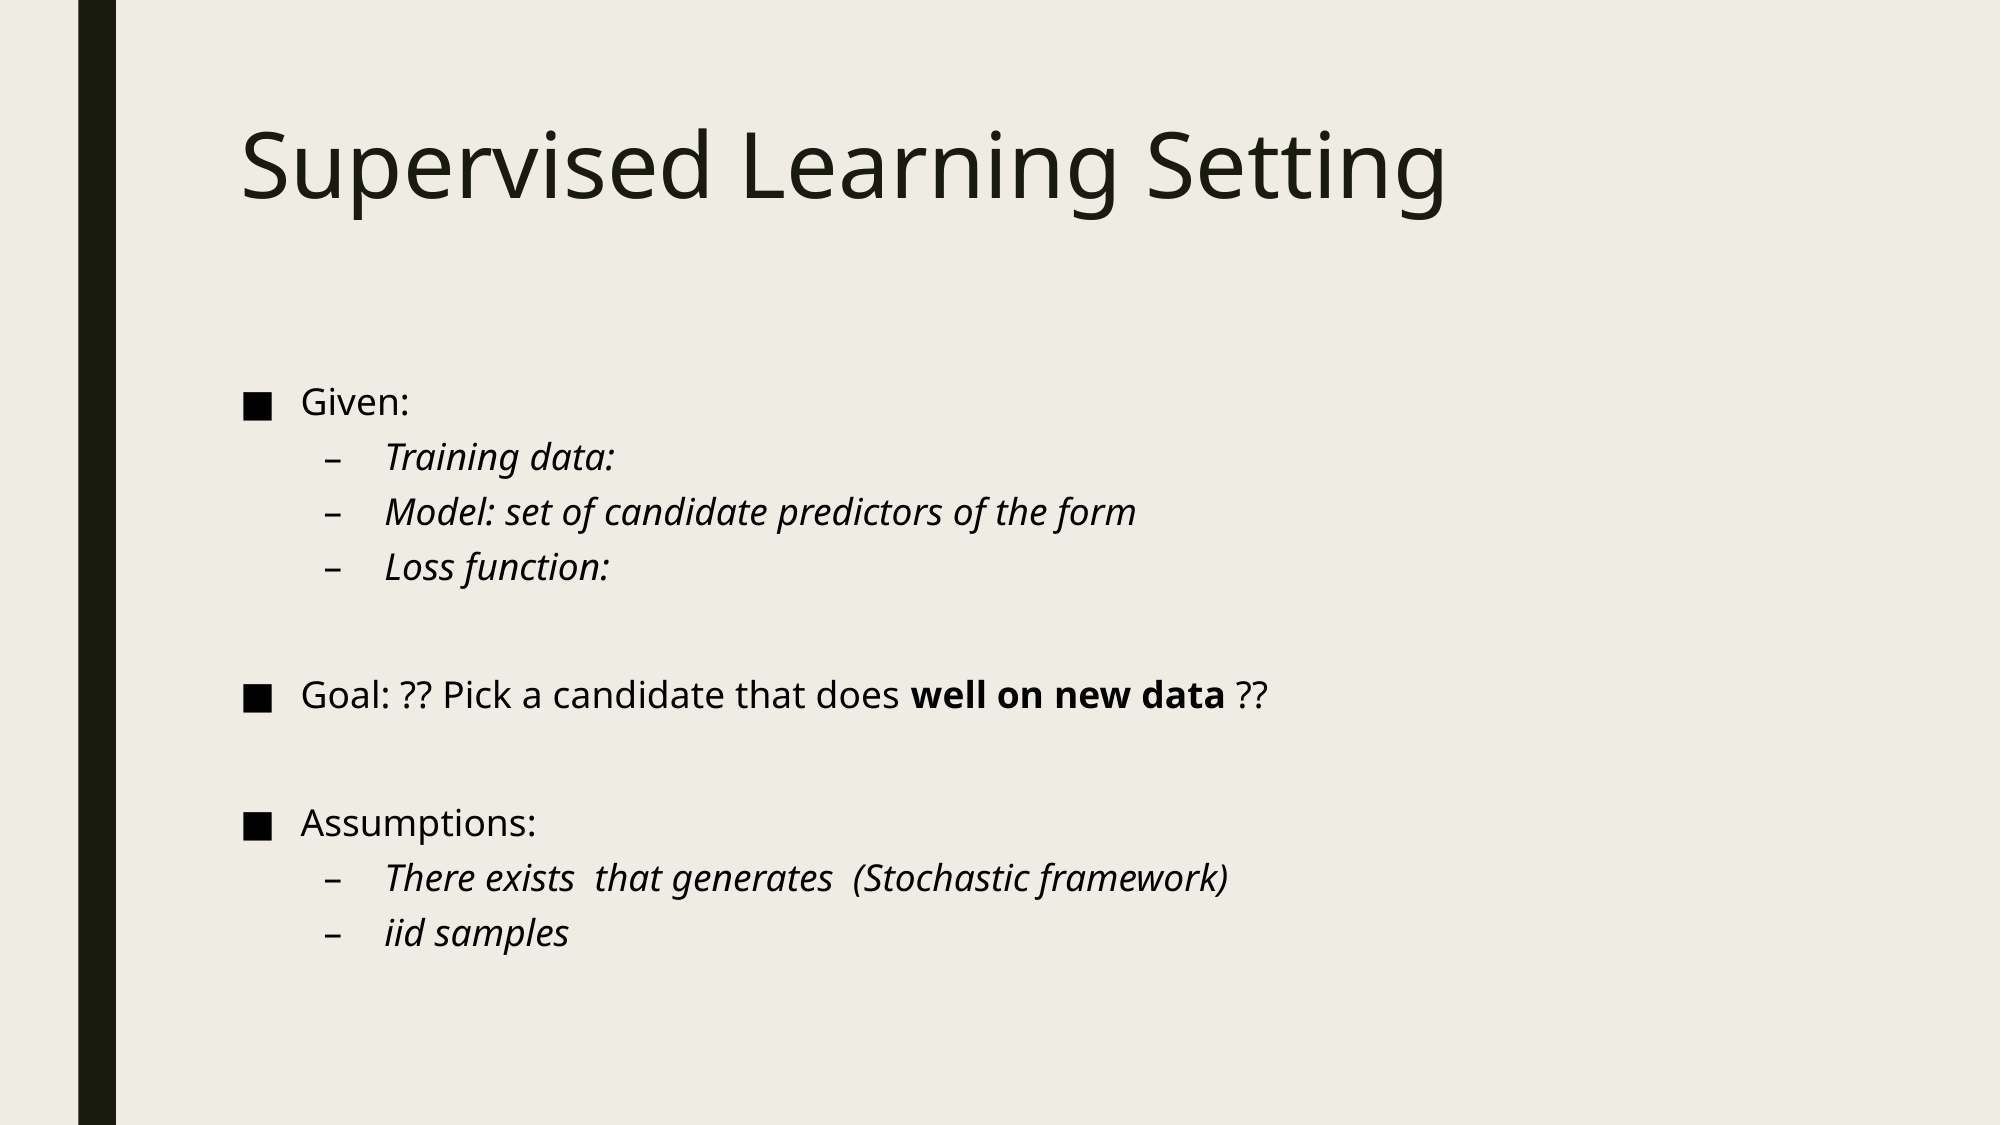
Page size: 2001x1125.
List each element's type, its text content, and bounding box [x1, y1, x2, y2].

title Supervised Learning Setting [225, 112, 1800, 357]
